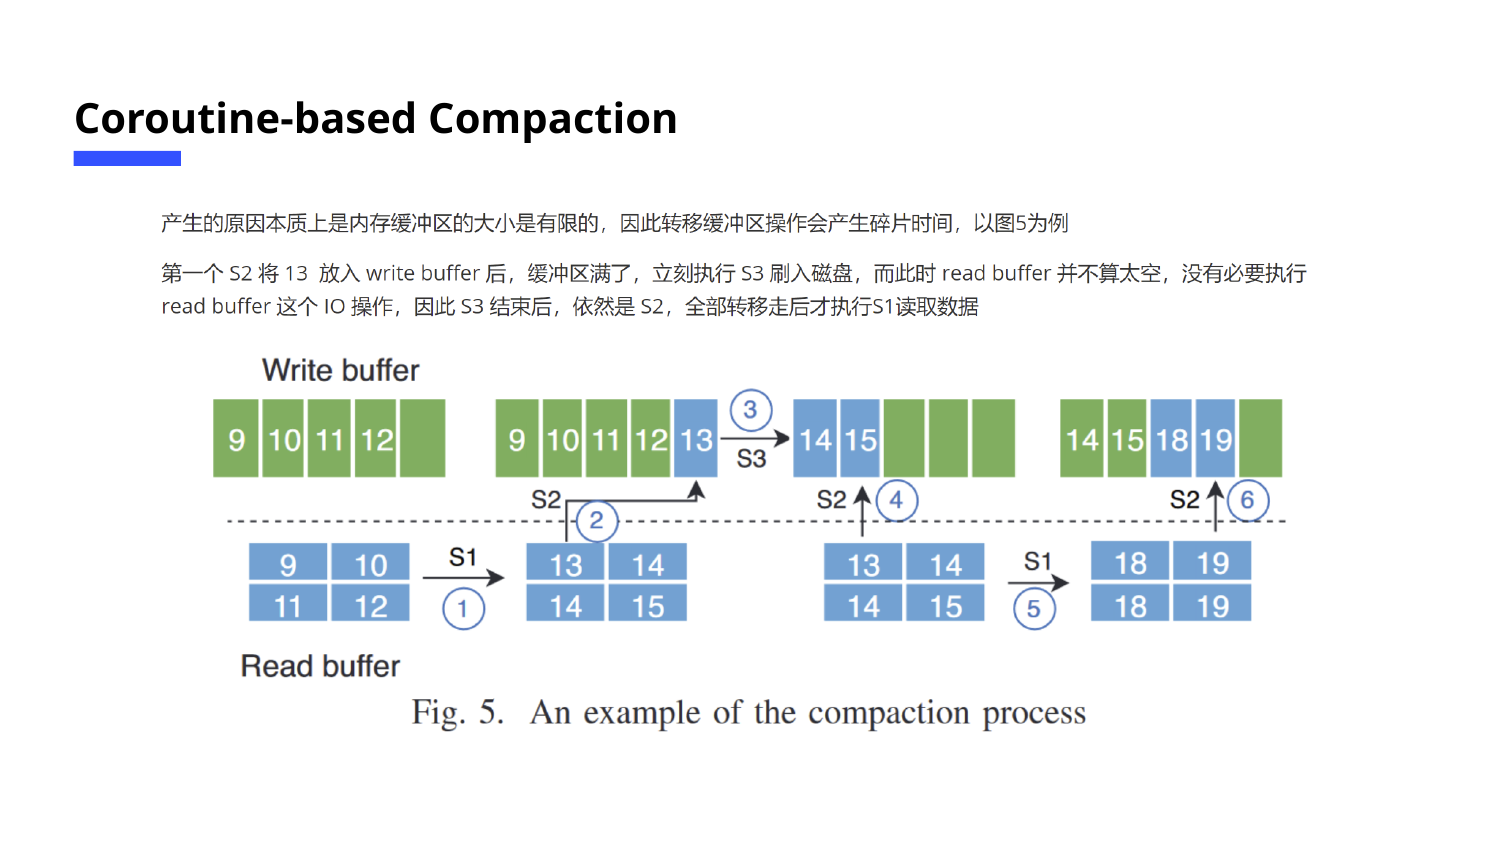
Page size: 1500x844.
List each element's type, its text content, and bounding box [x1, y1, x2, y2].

picture [125, 190, 1383, 777]
text_box Coroutine-based Compaction [59, 76, 865, 172]
